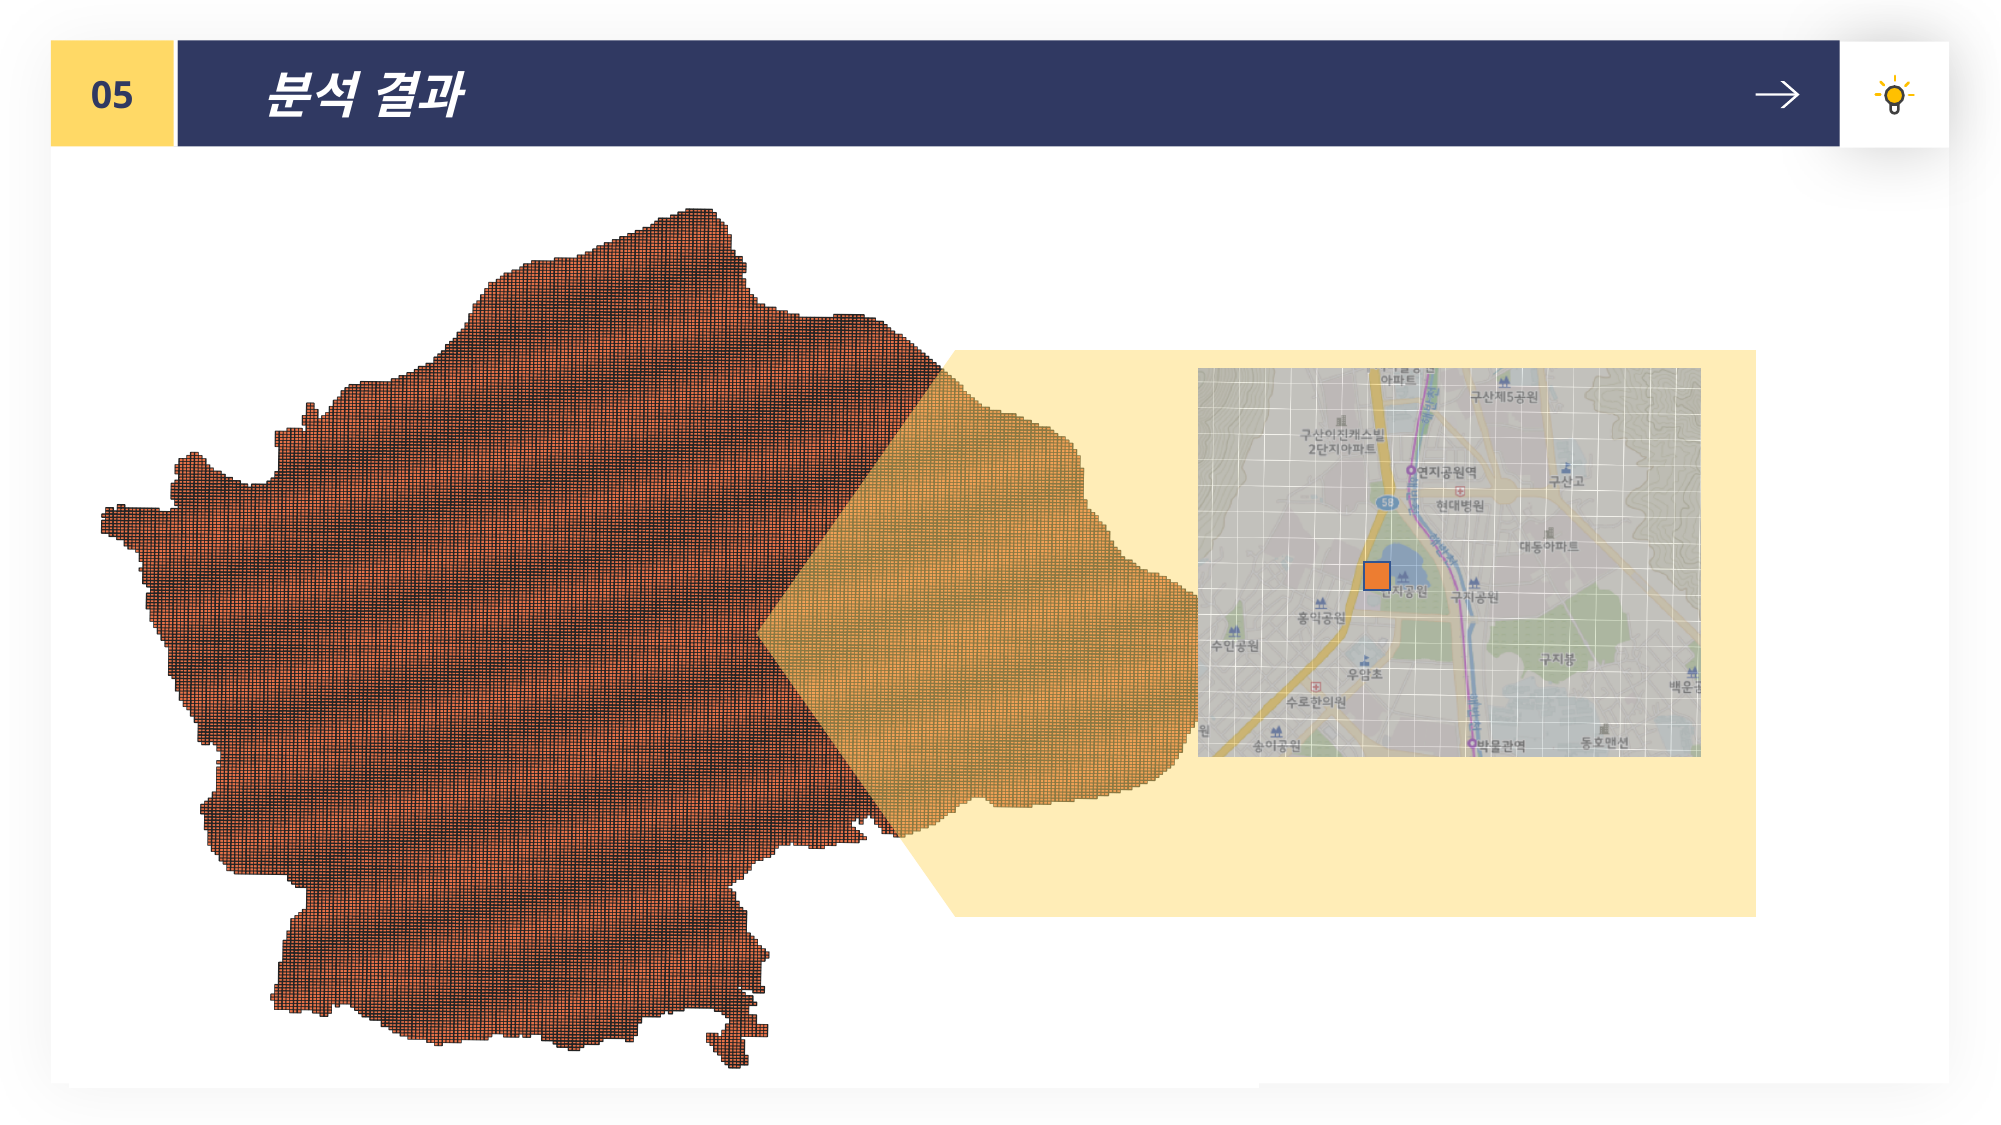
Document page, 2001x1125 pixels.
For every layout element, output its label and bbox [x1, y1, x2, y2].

picture [69, 198, 1700, 1088]
text_box [50, 40, 1950, 1084]
